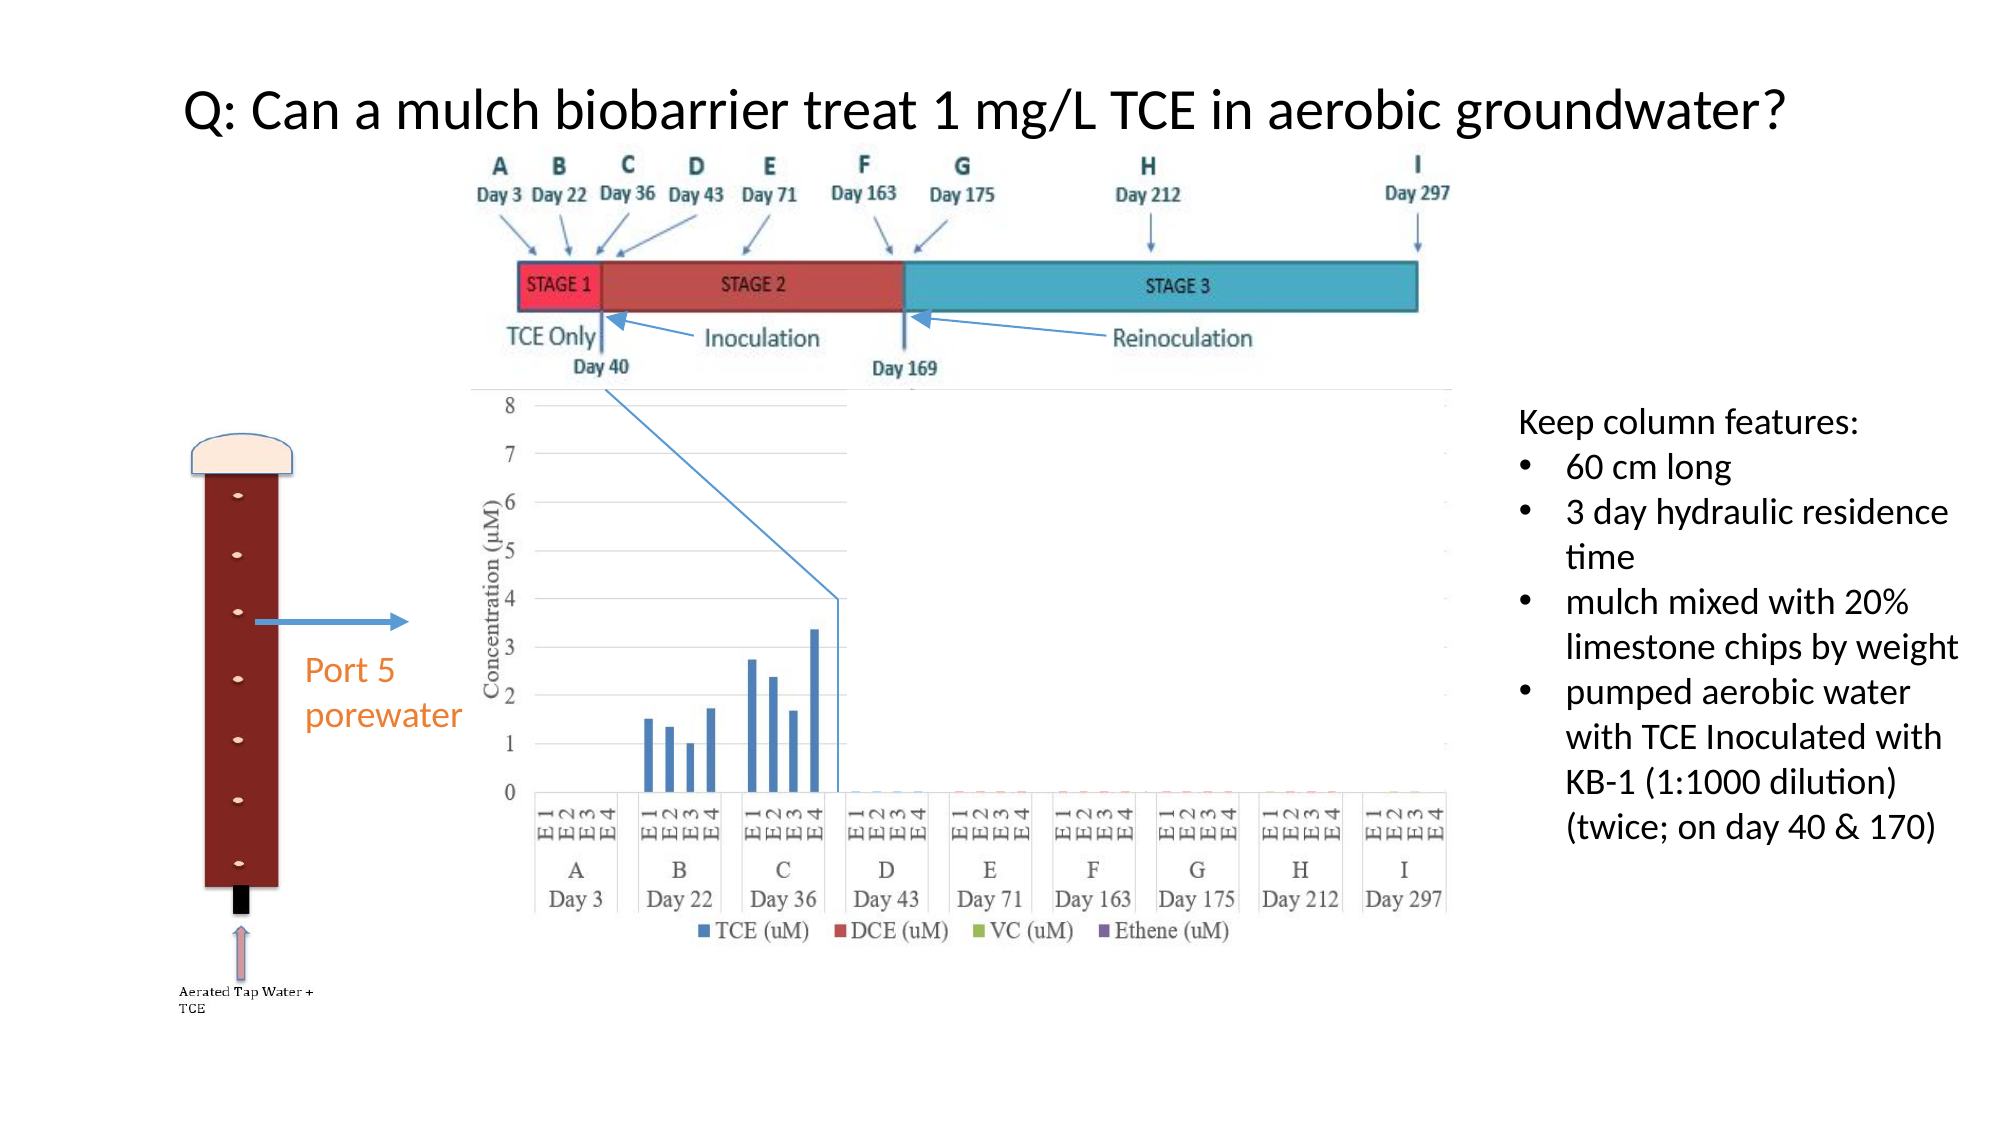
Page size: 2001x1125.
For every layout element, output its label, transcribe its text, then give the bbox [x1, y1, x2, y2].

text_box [422, 143, 1458, 950]
text_box Keep column features: 60 cm long 3 day hydraulic residence time mulch mixed with 20% limestone chips by weight pumped aerobic water with TCE Inoculated with KB-1 (1:1000 dilution) (twice; on day 40 & 170) [1504, 389, 1981, 855]
picture [178, 429, 315, 1017]
text_box Port 5 porewater [315, 637, 422, 743]
title Q: Can a mulch biobarrier treat 1 mg/L TCE in aerobic groundwater? [168, 0, 1819, 230]
